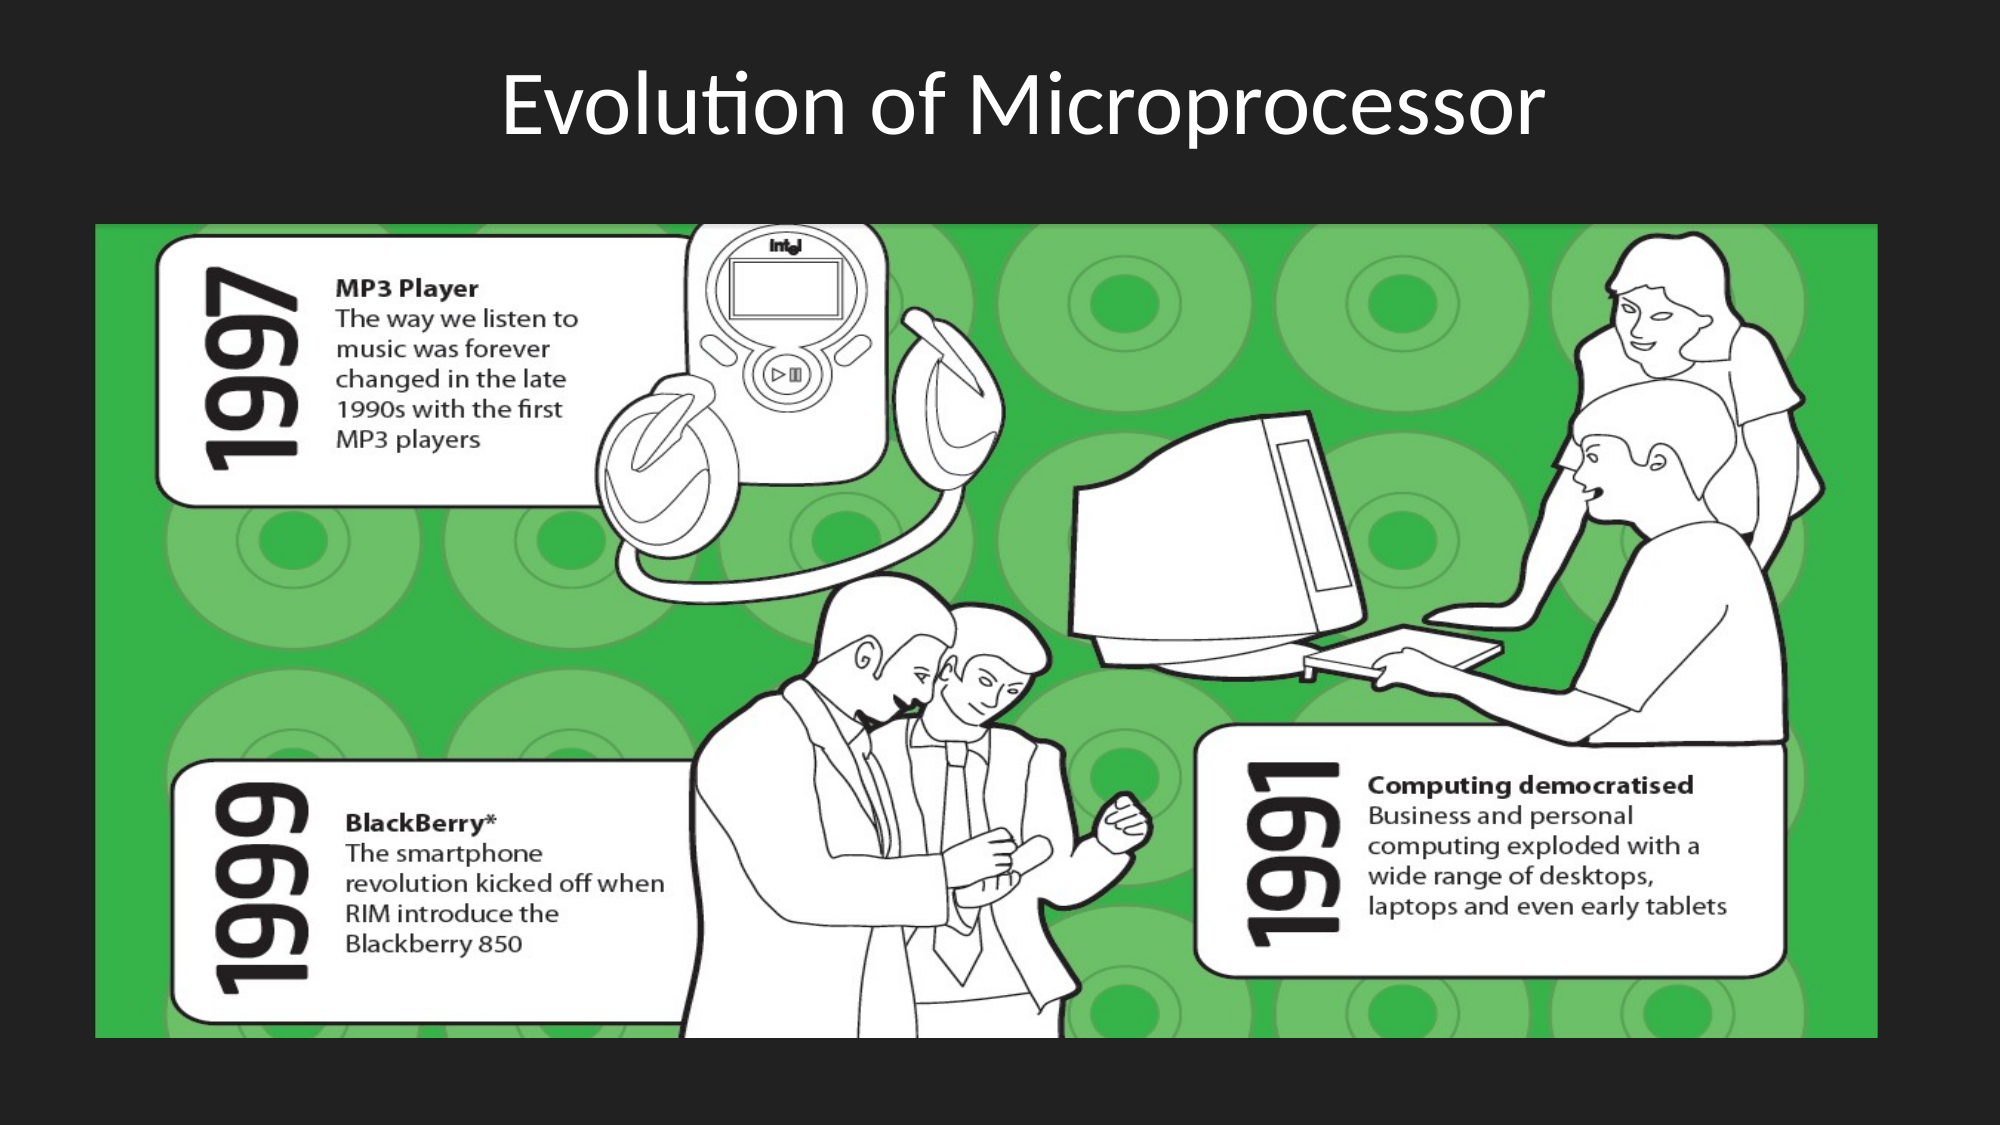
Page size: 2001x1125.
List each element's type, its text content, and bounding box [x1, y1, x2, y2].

title Evolution of Microprocessor [498, 40, 1551, 231]
text_box [94, 224, 1878, 1038]
